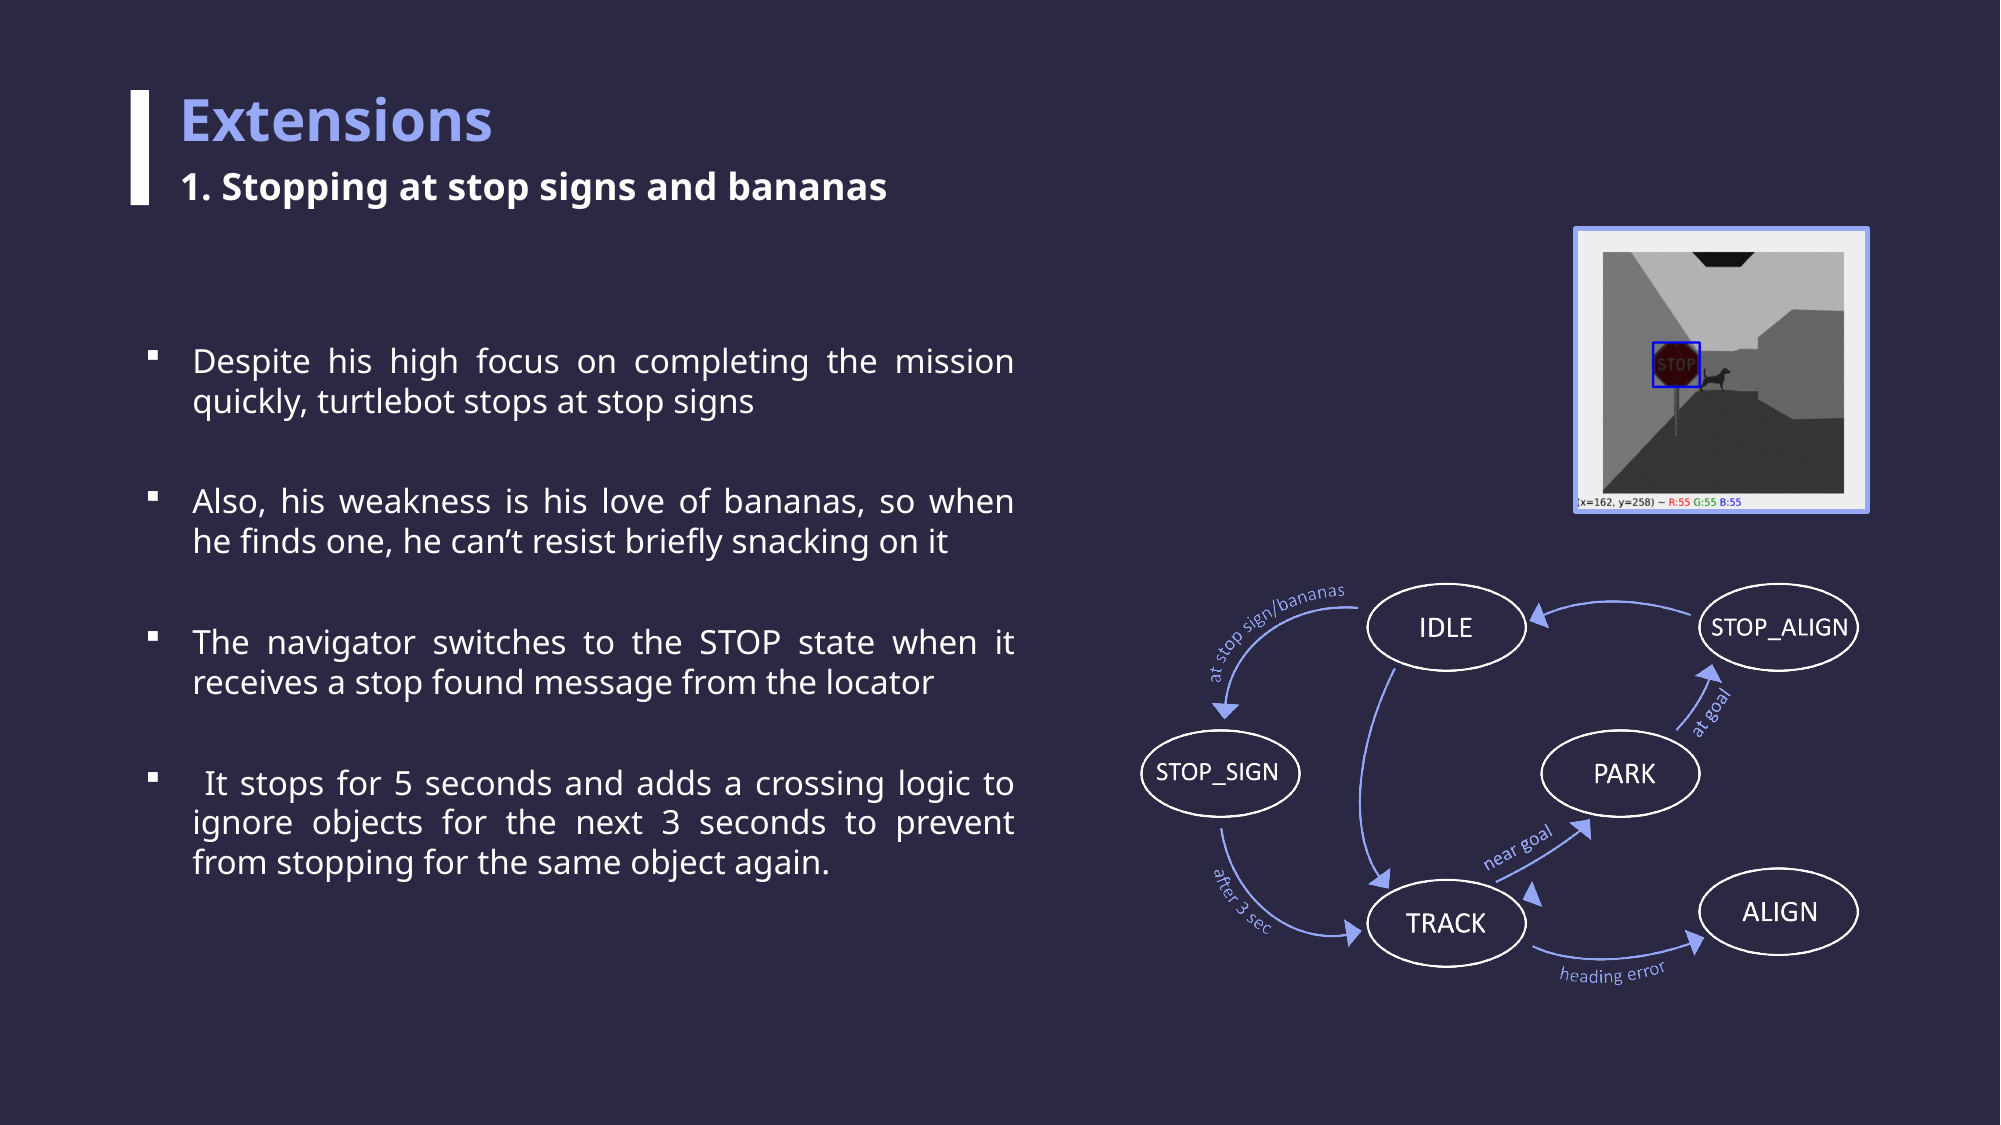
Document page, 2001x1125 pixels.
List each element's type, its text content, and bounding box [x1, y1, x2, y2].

text_box Extensions 1. Stopping at stop signs and bananas [165, 75, 1988, 276]
text_box [130, 89, 150, 206]
picture [1577, 230, 1866, 509]
text_box Despite his high focus on completing the mission quickly, turtlebot stops at stop signs Also, his weakness is his love of bananas, so when he finds one, he can’t resist briefly snacking on it The navigator switches to the STOP state when it receives a stop found message from the locator It stops for 5 seconds and adds a crossing logic to ignore objects for the next 3 seconds to prevent from stopping for the same object again. [130, 332, 1032, 1111]
picture [1139, 568, 1866, 986]
